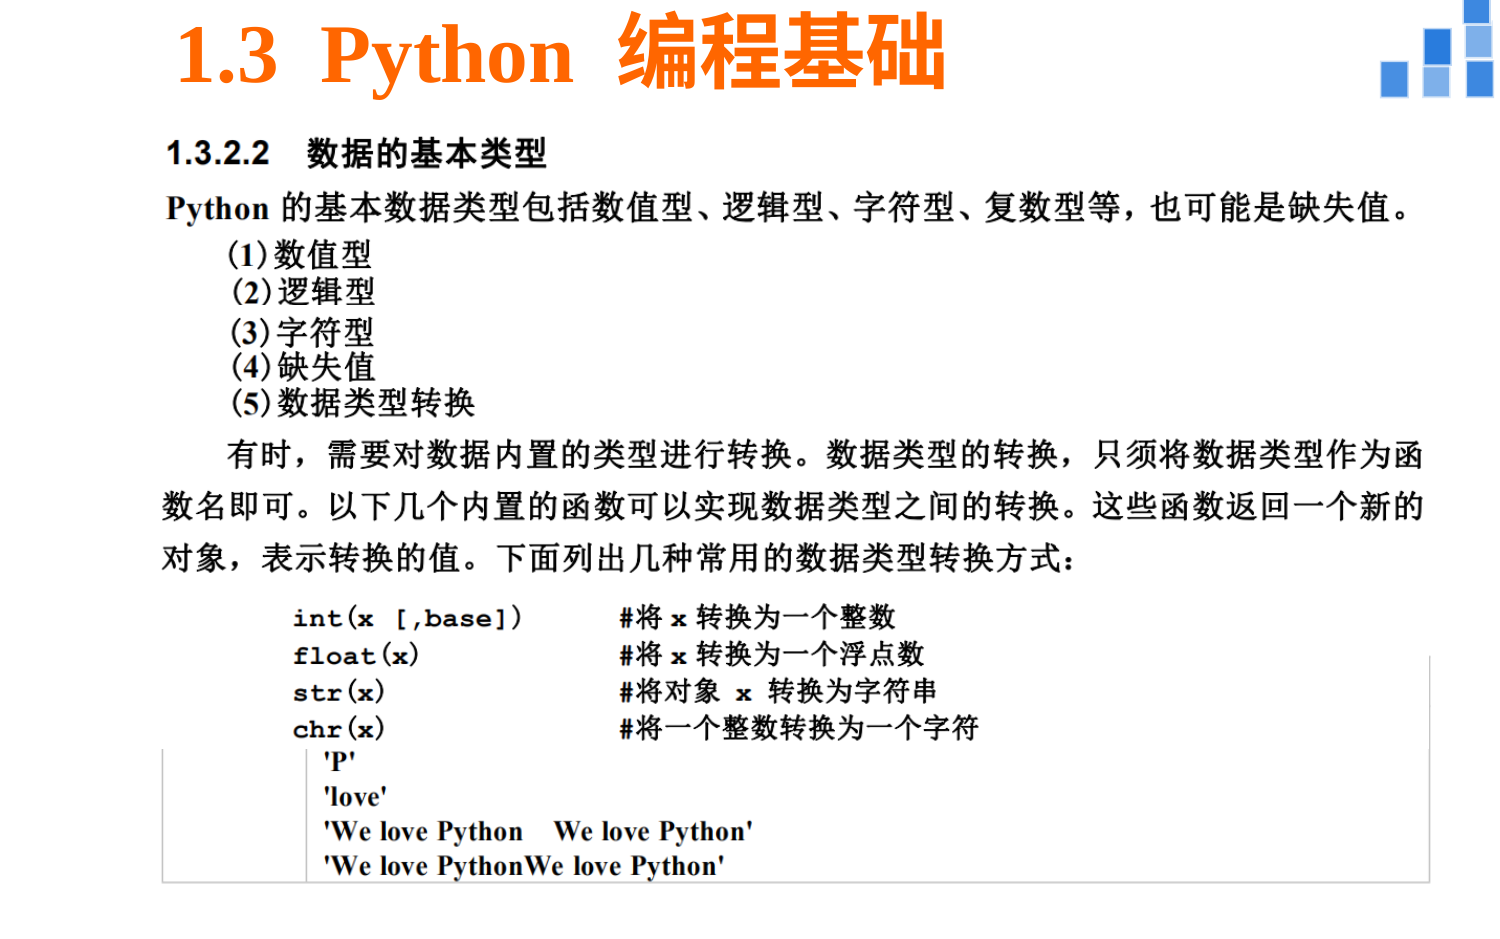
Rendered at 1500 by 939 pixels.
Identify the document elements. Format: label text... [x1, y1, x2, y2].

picture [159, 128, 1433, 228]
picture [154, 347, 1433, 749]
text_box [159, 305, 1433, 347]
title 1.3 Python 编程基础 [159, 15, 1018, 83]
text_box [159, 232, 1433, 269]
picture [159, 269, 1433, 305]
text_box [159, 749, 1433, 888]
